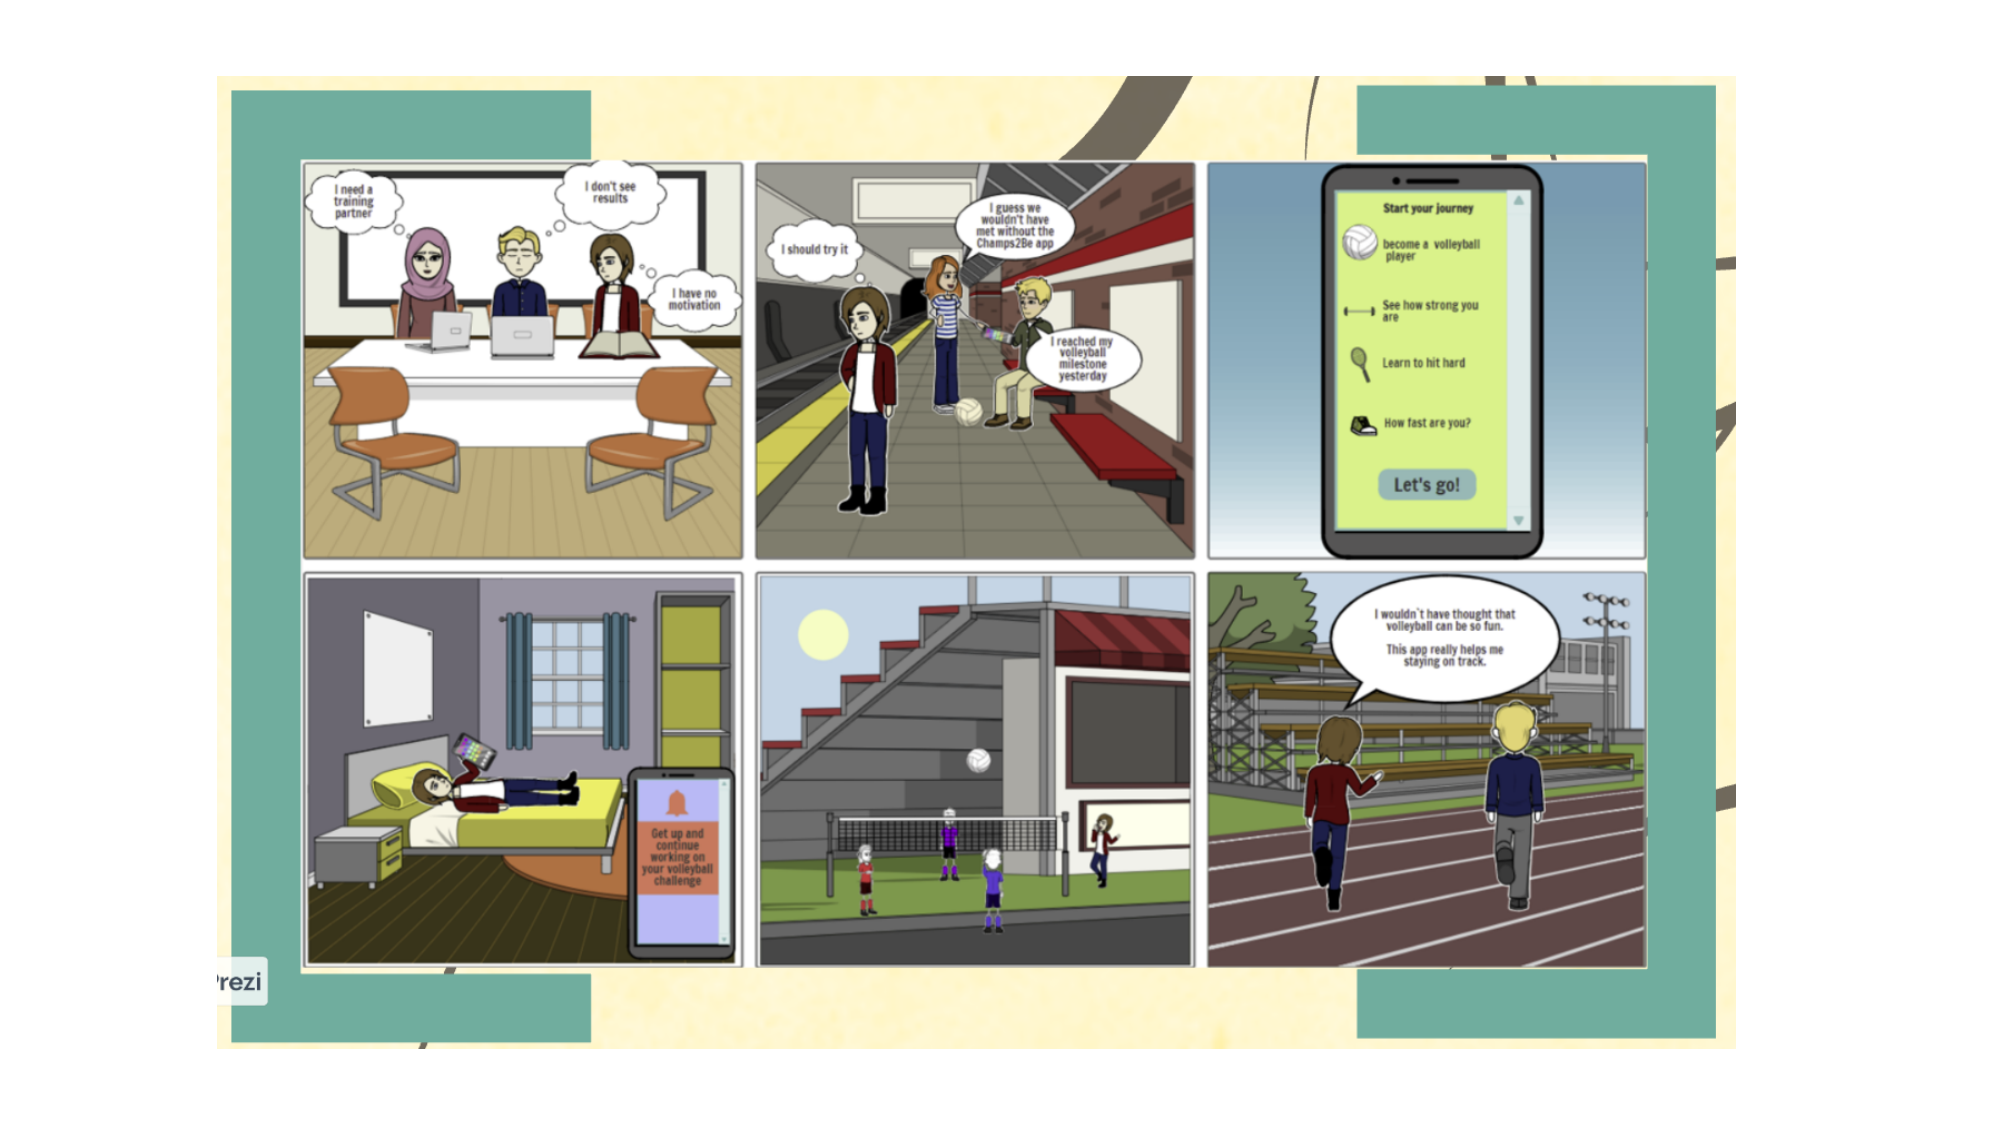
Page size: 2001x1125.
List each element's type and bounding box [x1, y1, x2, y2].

picture [217, 76, 1736, 1049]
